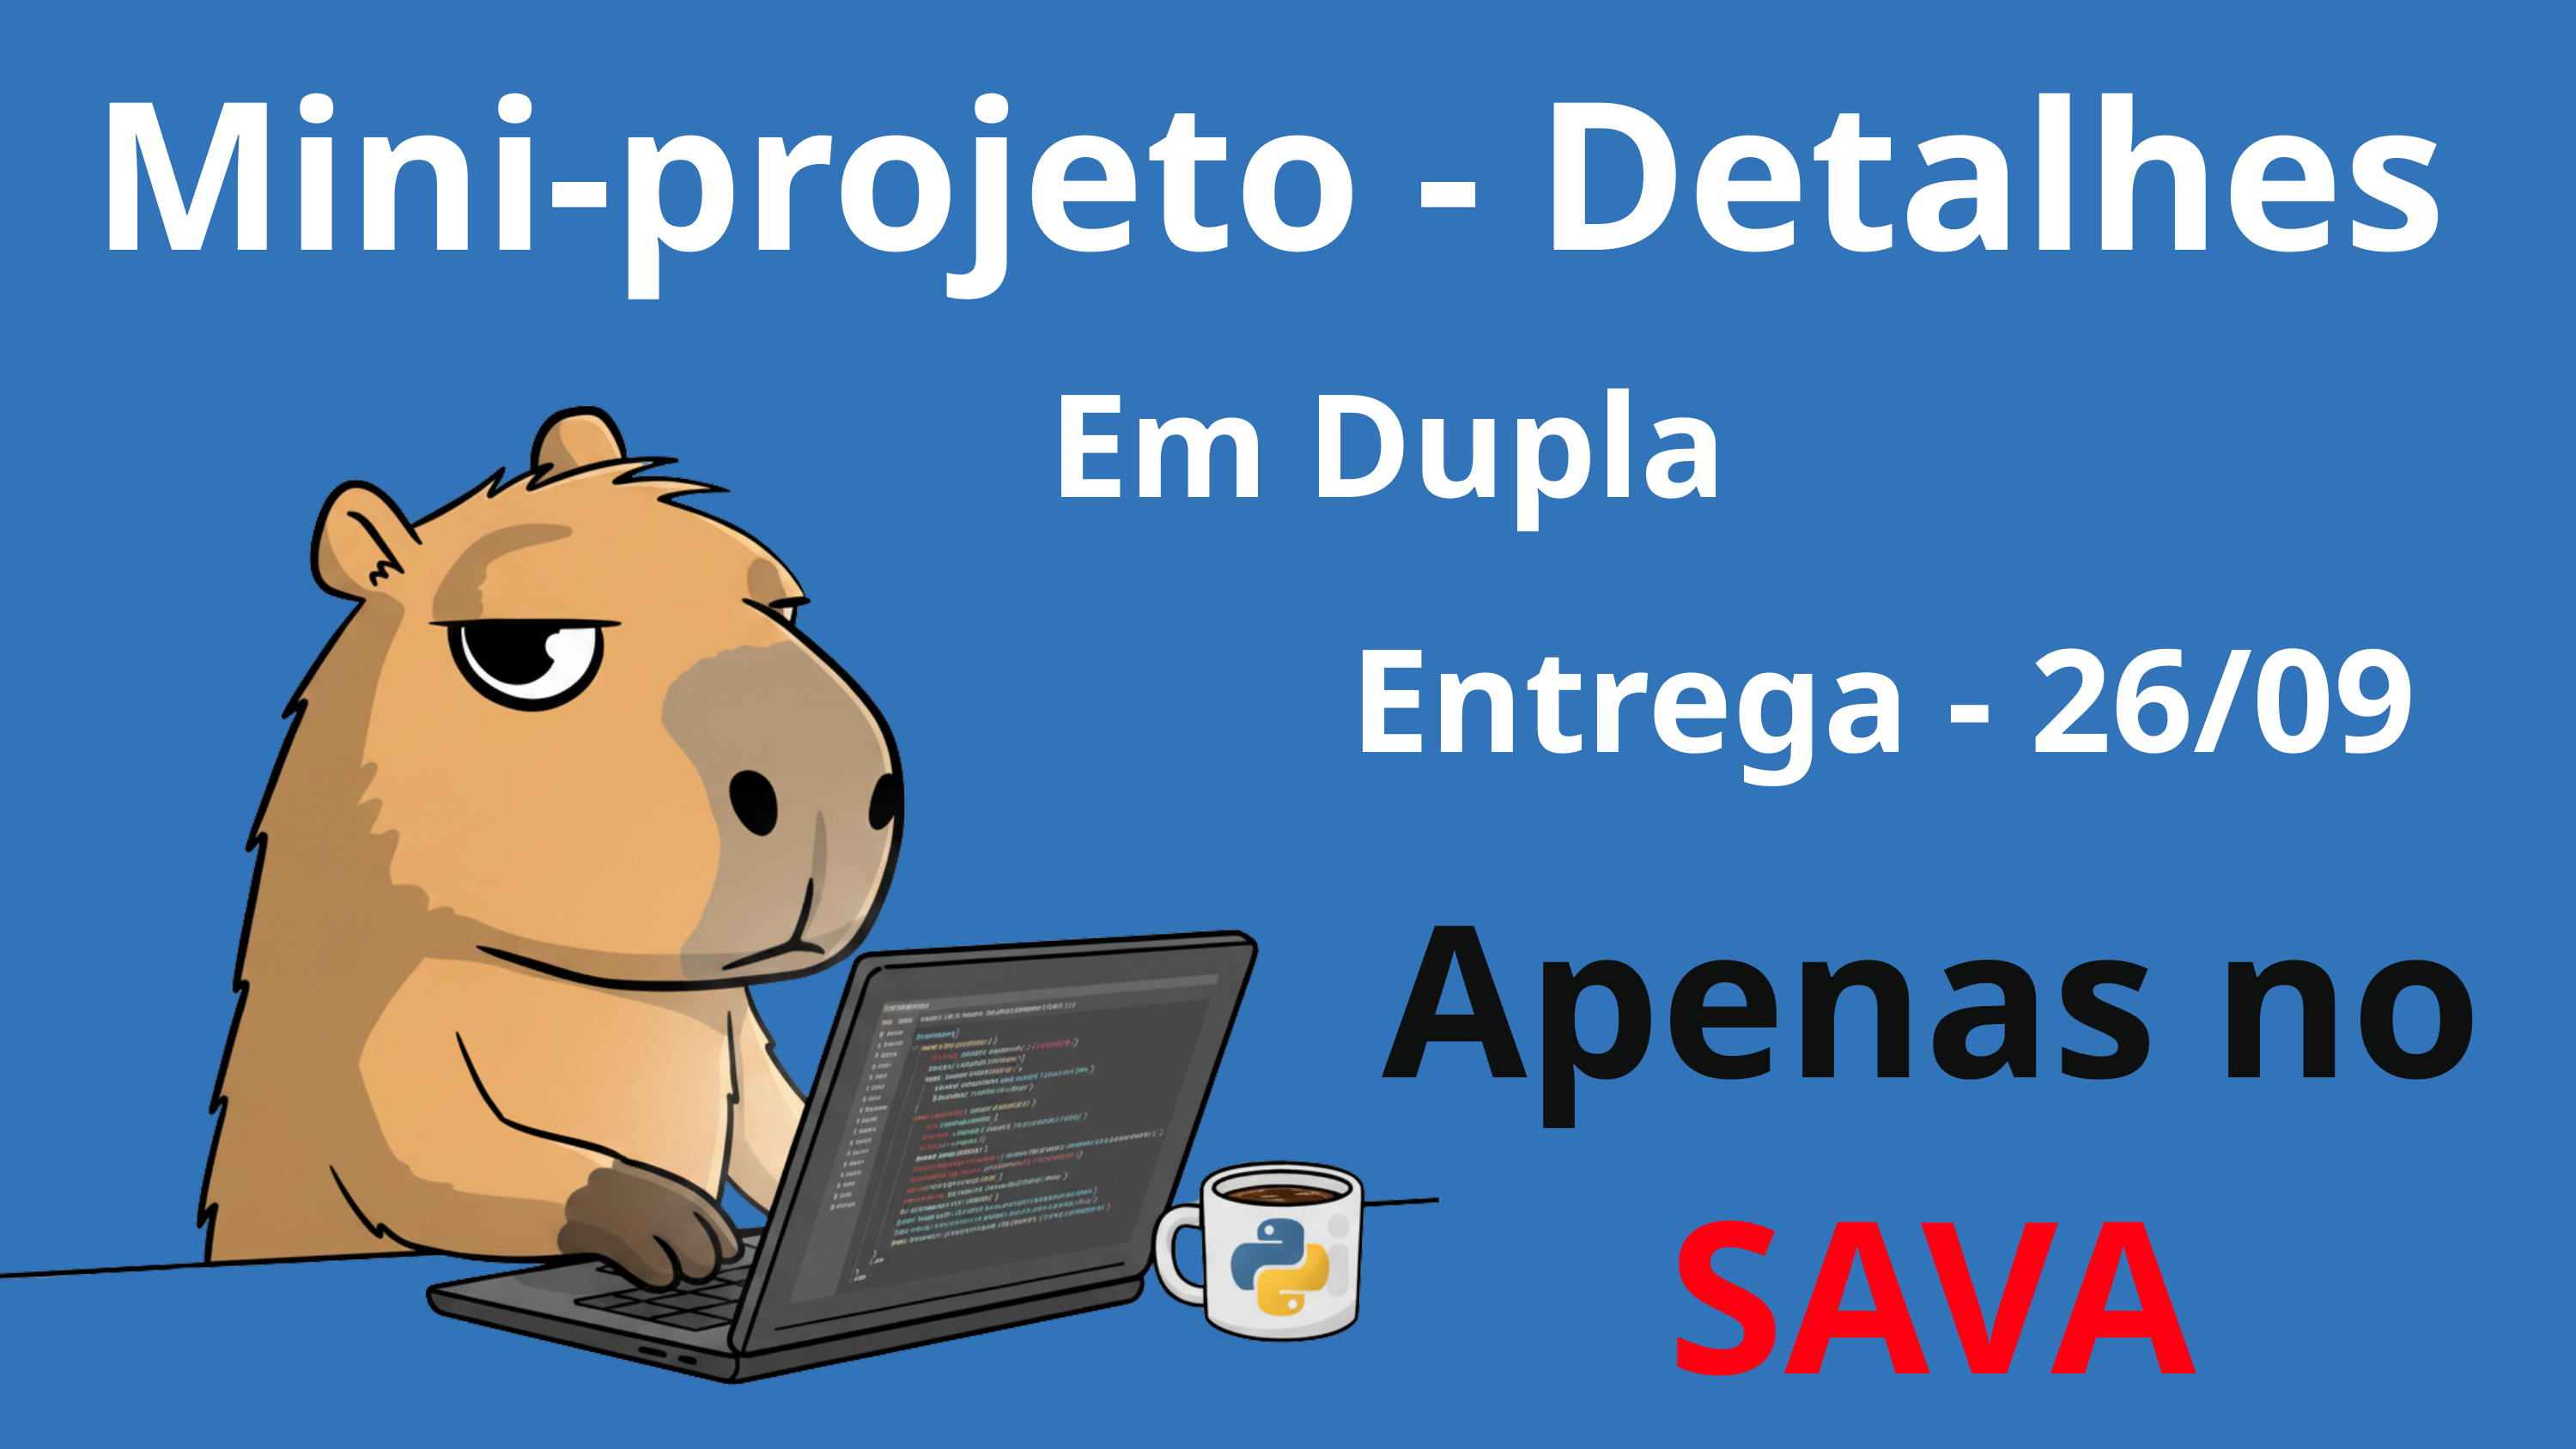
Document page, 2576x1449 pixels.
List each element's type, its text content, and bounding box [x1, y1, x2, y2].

text_box Entrega - 26/09 [1288, 581, 2480, 782]
text_box [0, 179, 1439, 1449]
text_box Apenas no SAVA [1352, 824, 2512, 1416]
text_box Mini-projeto - Detalhes [58, 2, 2480, 291]
text_box Em Dupla [995, 325, 1781, 527]
